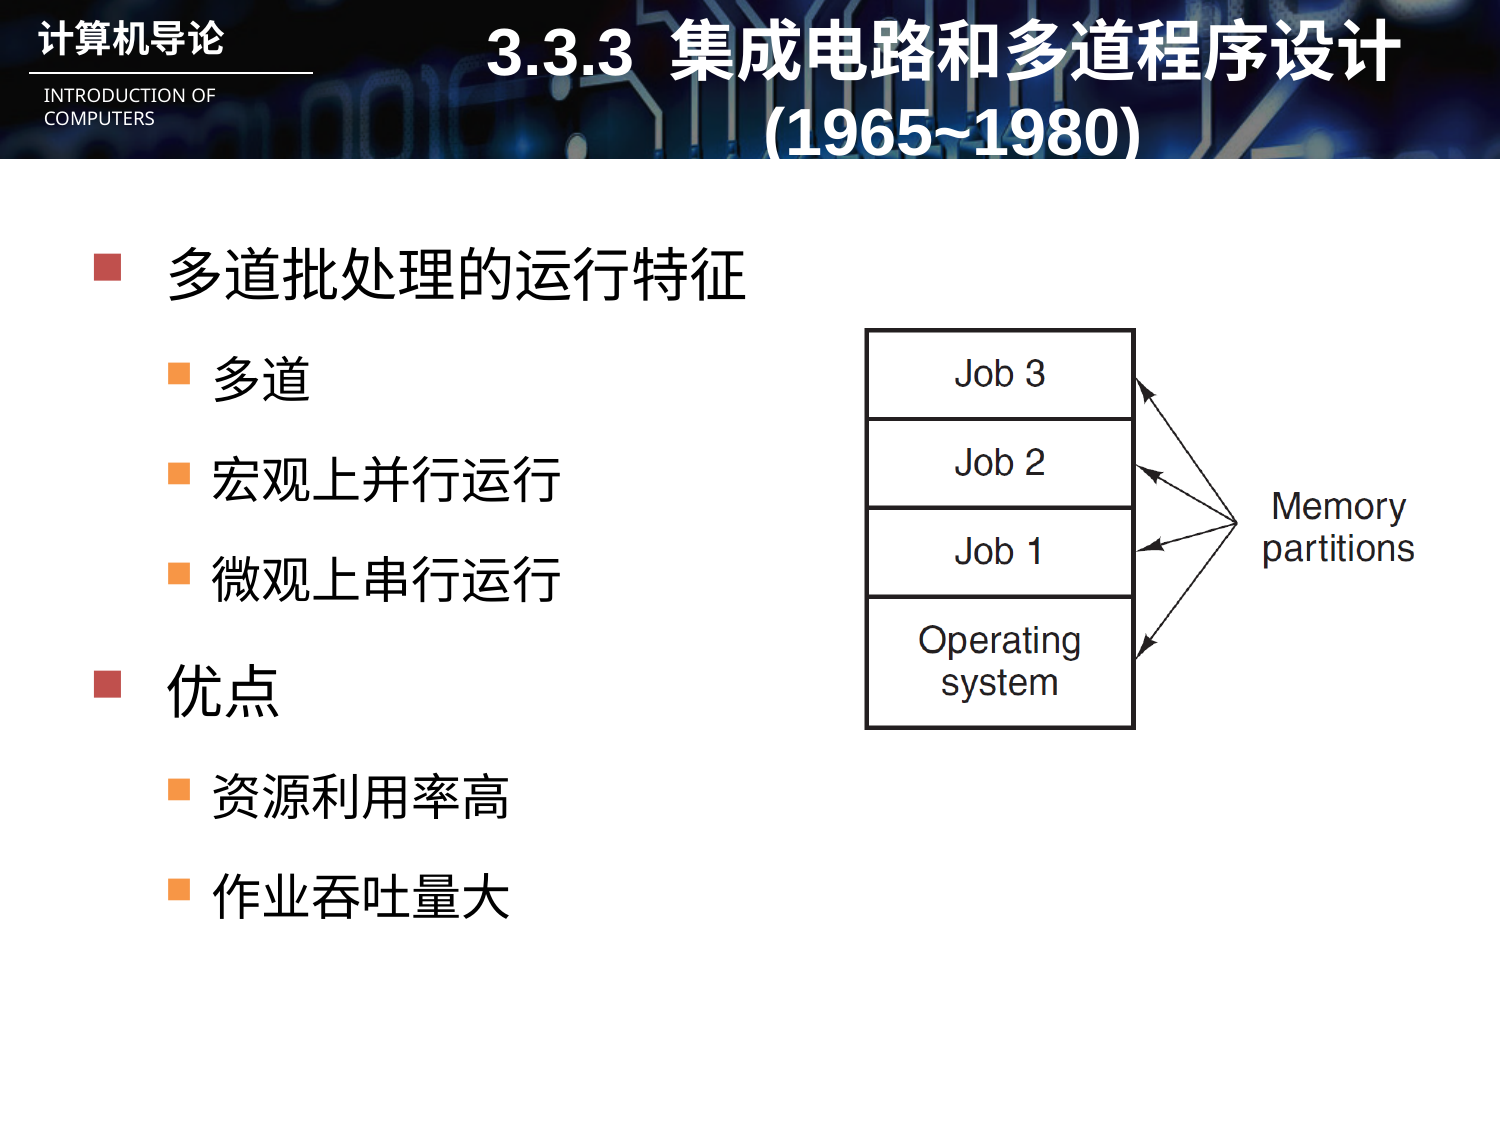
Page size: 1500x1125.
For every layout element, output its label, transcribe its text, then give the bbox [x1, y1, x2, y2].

picture [832, 290, 1436, 758]
list 多道批处理的运行特征 多道 宏观上并行运行 微观上串行运行 优点 资源利用率高 作业吞吐量大 [75, 196, 1425, 1094]
picture [0, 0, 1500, 159]
title 3.3.3 集成电路和多道程序设计(1965~1980) [395, 7, 1436, 171]
